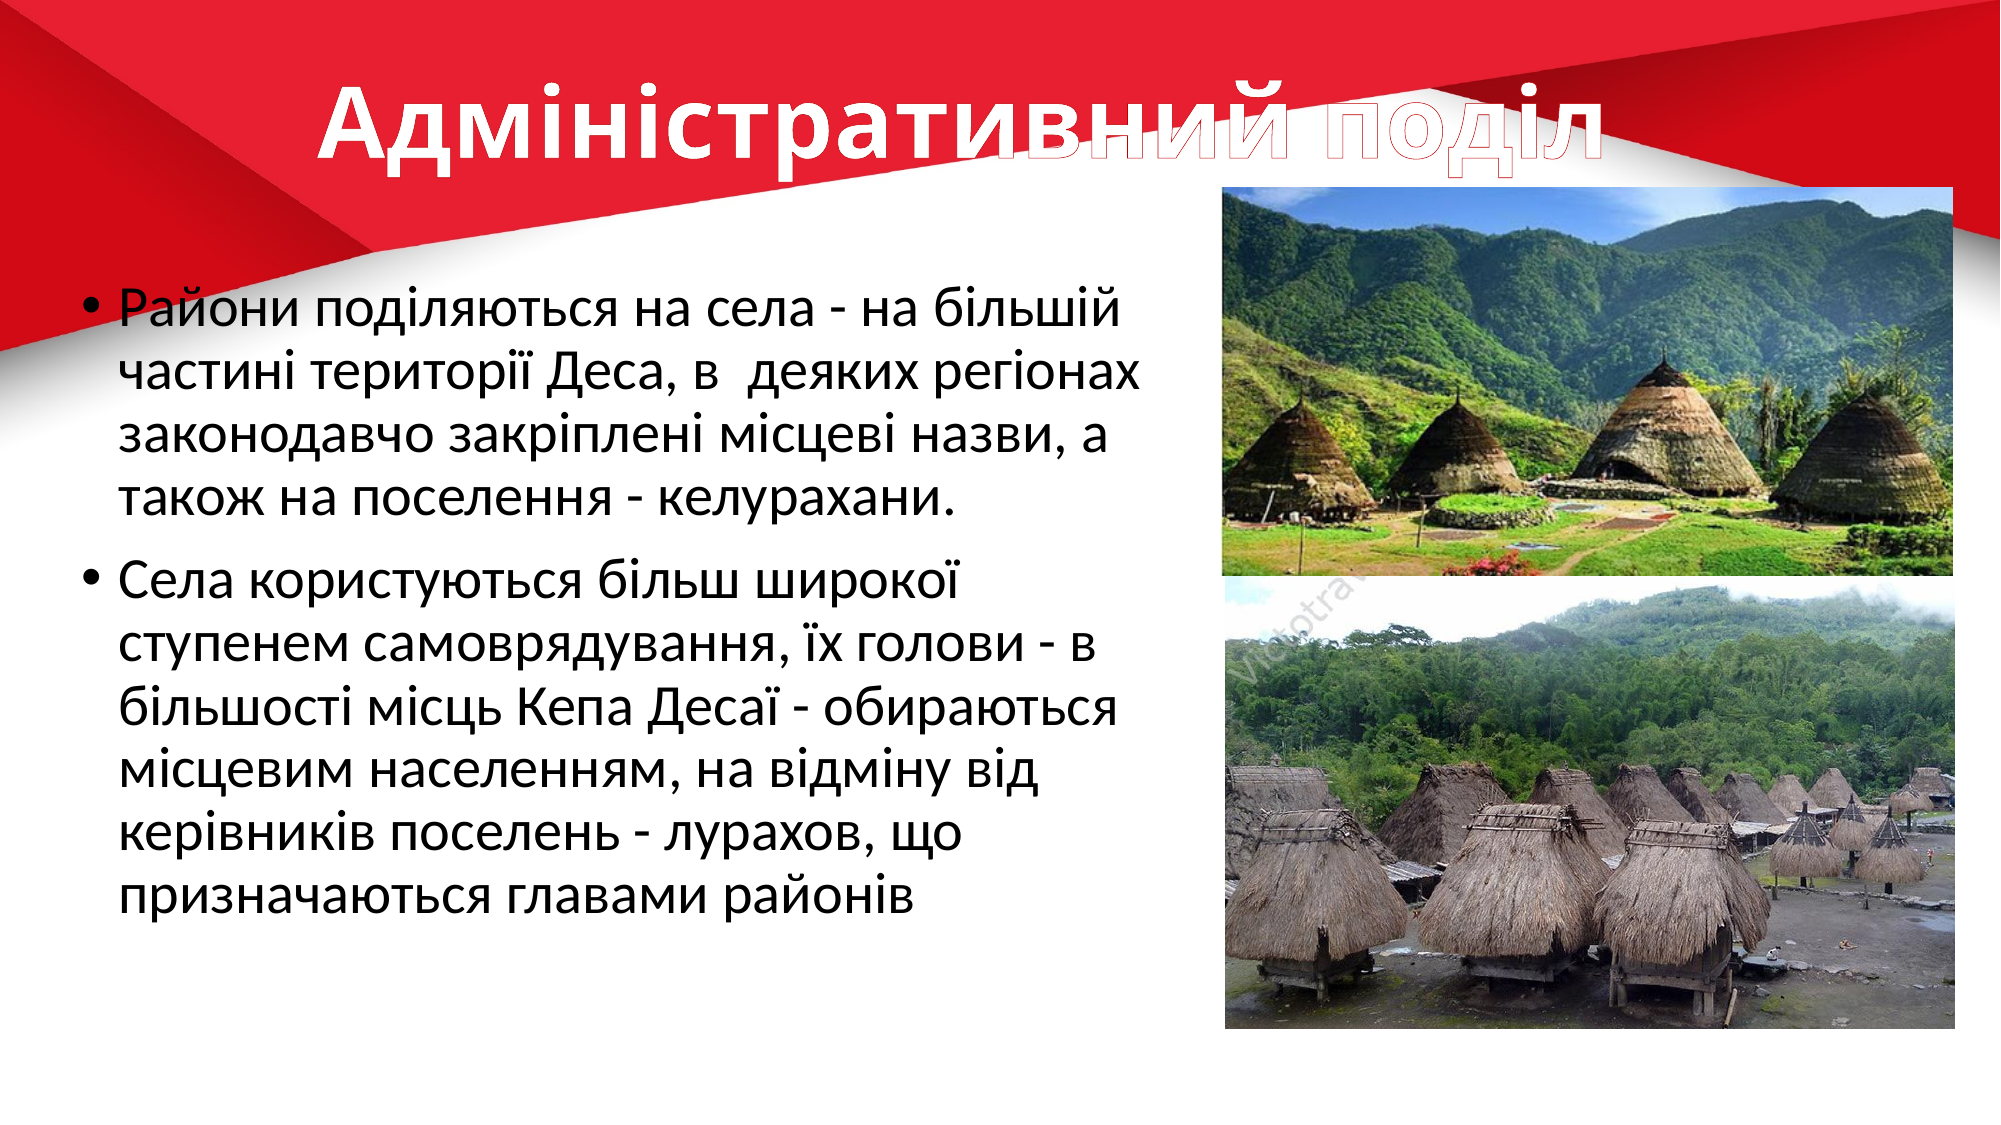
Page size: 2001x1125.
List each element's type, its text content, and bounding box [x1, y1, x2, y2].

list Райони поділяються на села - на більшій частині території Деса, в деяких регіонах законодавчо закріплені місцеві назви, а також на поселення - келурахани. Села користуються більш широкої ступенем самоврядування, їх голови - в більшості місць Кепа Десаї - обираються місцевим населенням, на відміну від керівників поселень - лурахов, що призначаються главами районів [66, 268, 1177, 983]
title Адміністративний поділ [113, 17, 1839, 235]
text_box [1221, 187, 1955, 1029]
picture [0, 0, 2000, 1125]
